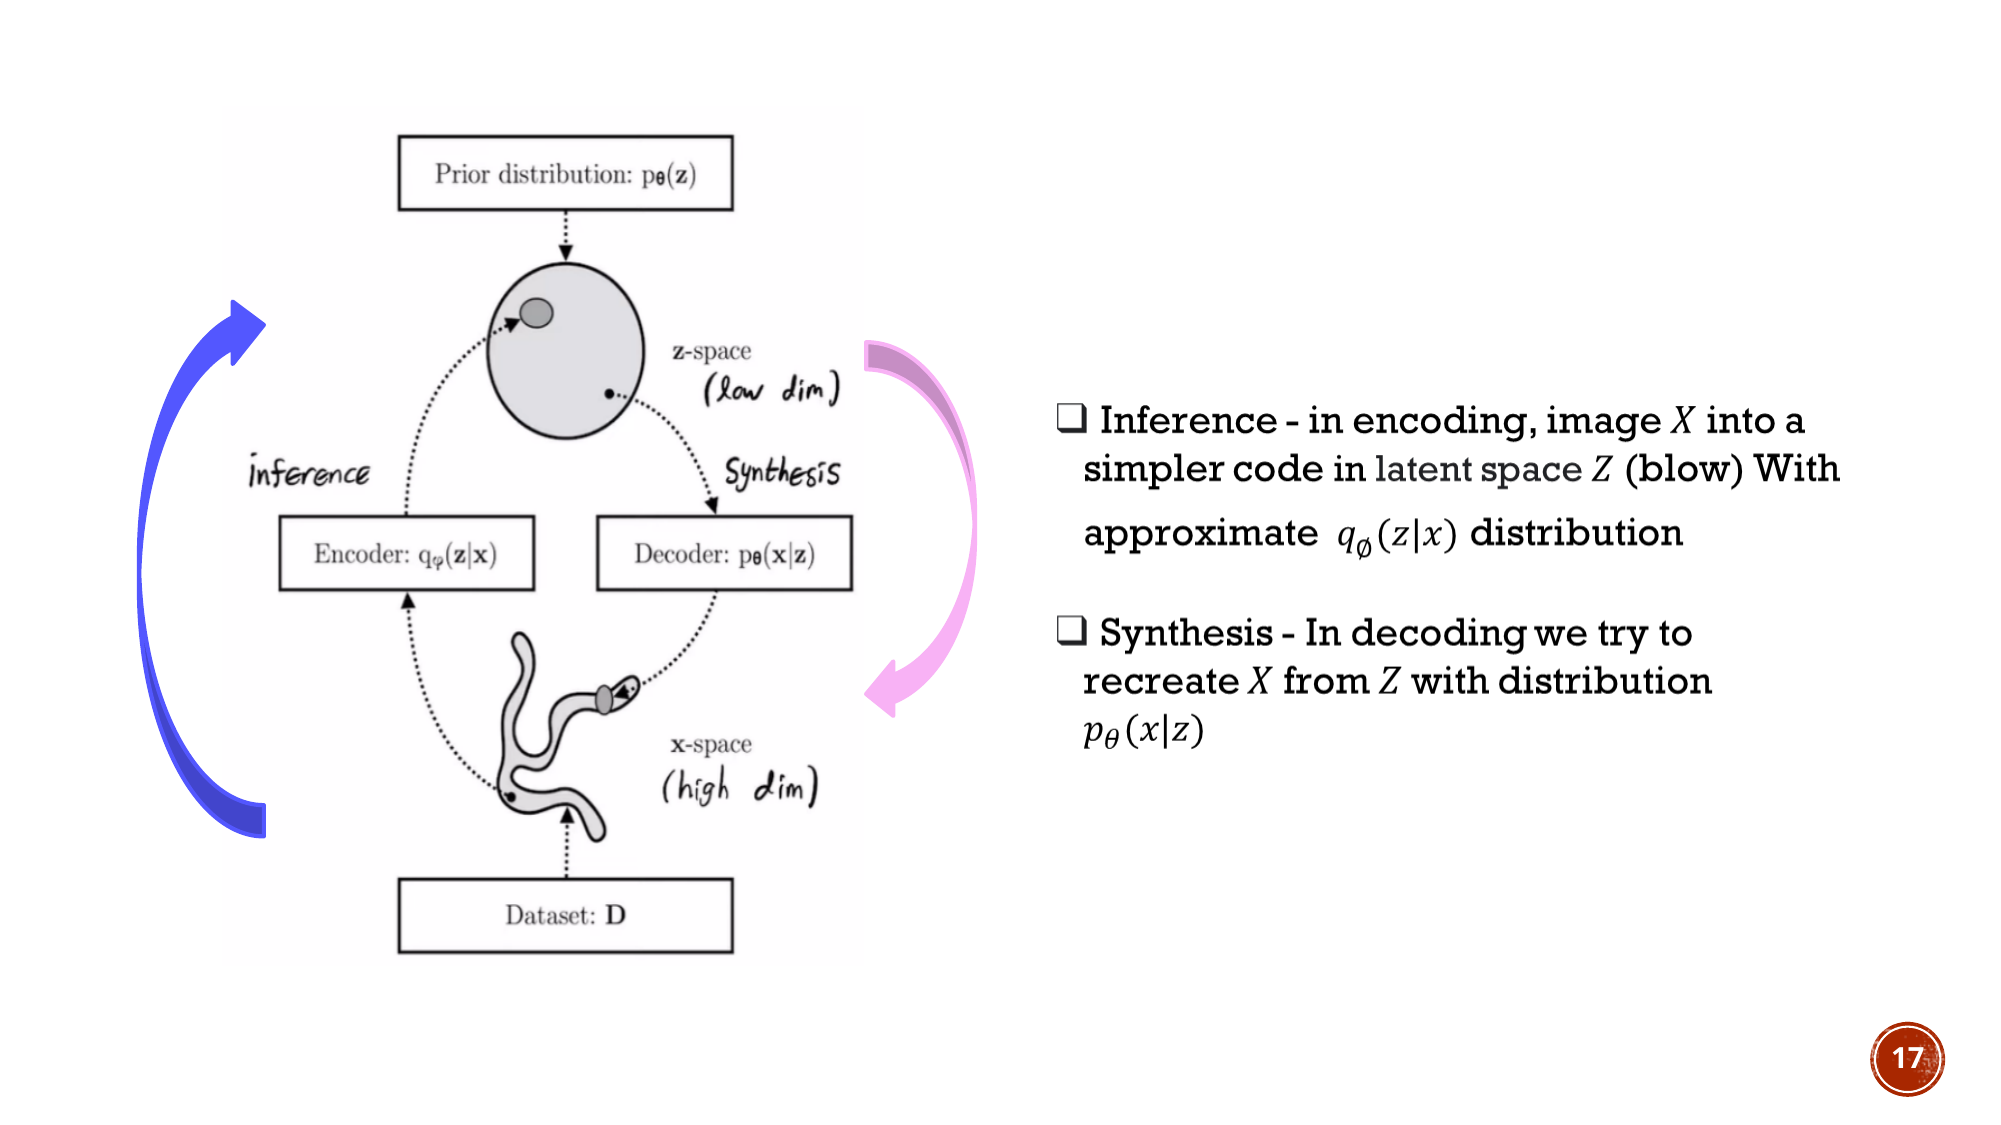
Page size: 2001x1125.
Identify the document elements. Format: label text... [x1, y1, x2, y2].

picture [221, 106, 864, 966]
picture [1887, 1021, 1929, 1028]
text_box [869, 342, 976, 716]
picture [1884, 1089, 1931, 1097]
slide_number ‹#› [1855, 1028, 1961, 1089]
text_box [138, 328, 216, 818]
text_box [1038, 342, 1856, 862]
